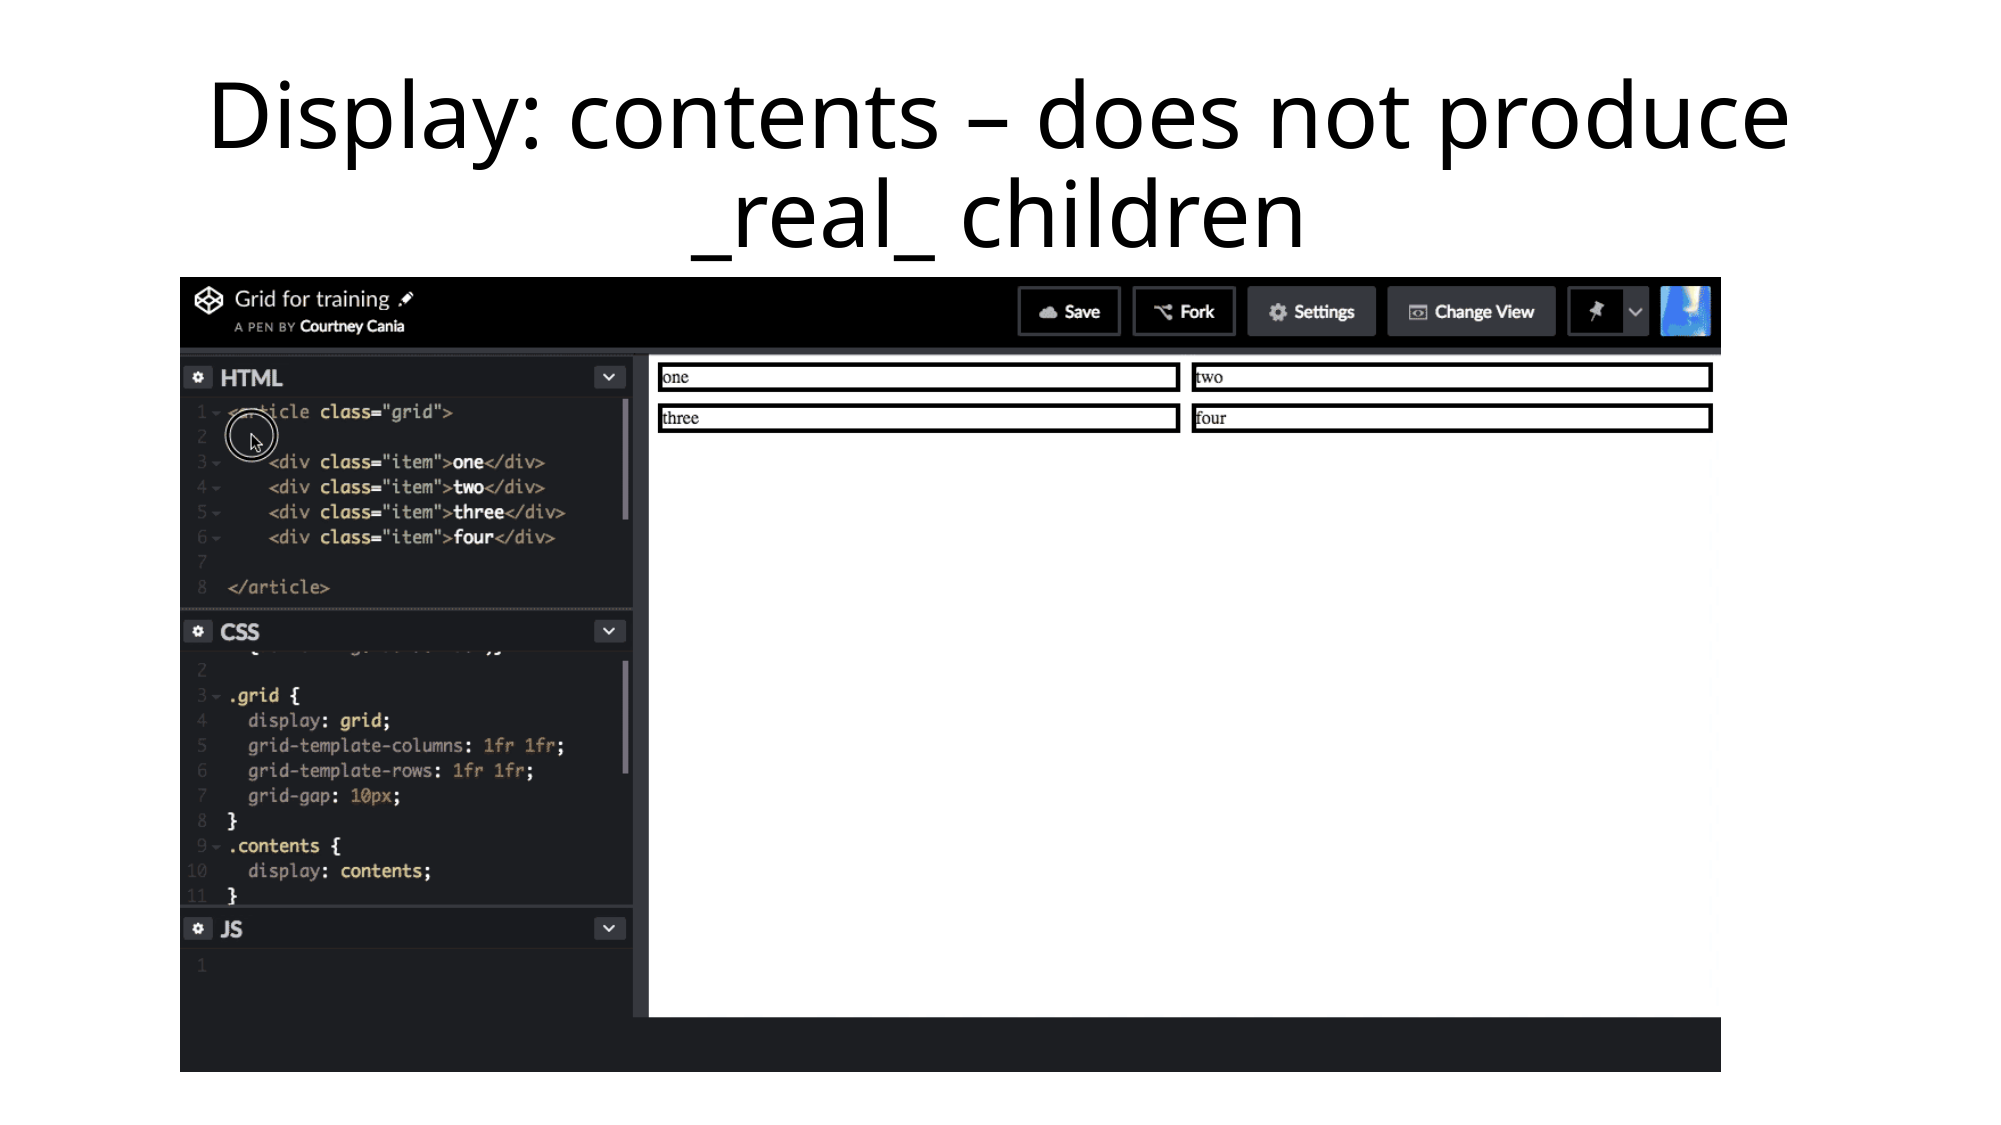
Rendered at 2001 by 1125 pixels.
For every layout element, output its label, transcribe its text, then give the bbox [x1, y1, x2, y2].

title Display: contents – does not produce _real_ children [137, 59, 1863, 278]
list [179, 277, 1721, 1072]
